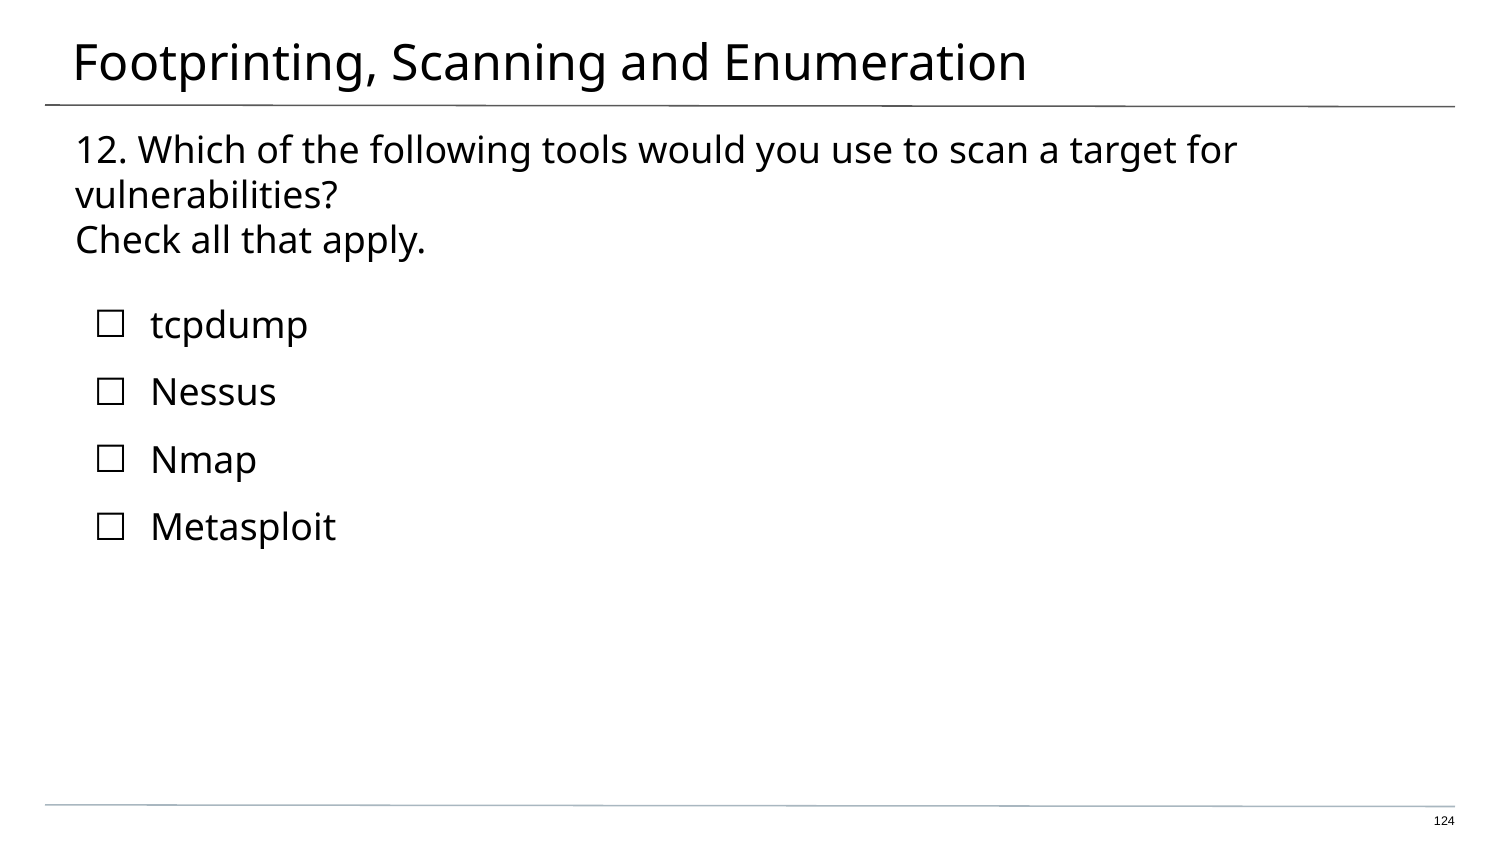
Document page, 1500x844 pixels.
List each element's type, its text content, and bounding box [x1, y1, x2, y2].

title Footprinting, Scanning and Enumeration [0, 0, 1500, 88]
subtitle 12. Which of the following tools would you use to scan a target for vulnerabilities? Check all that apply. [0, 110, 1500, 171]
list tcpdump Nessus Nmap Metasploit [0, 278, 1500, 805]
slide_number 124 [1412, 813, 1455, 831]
